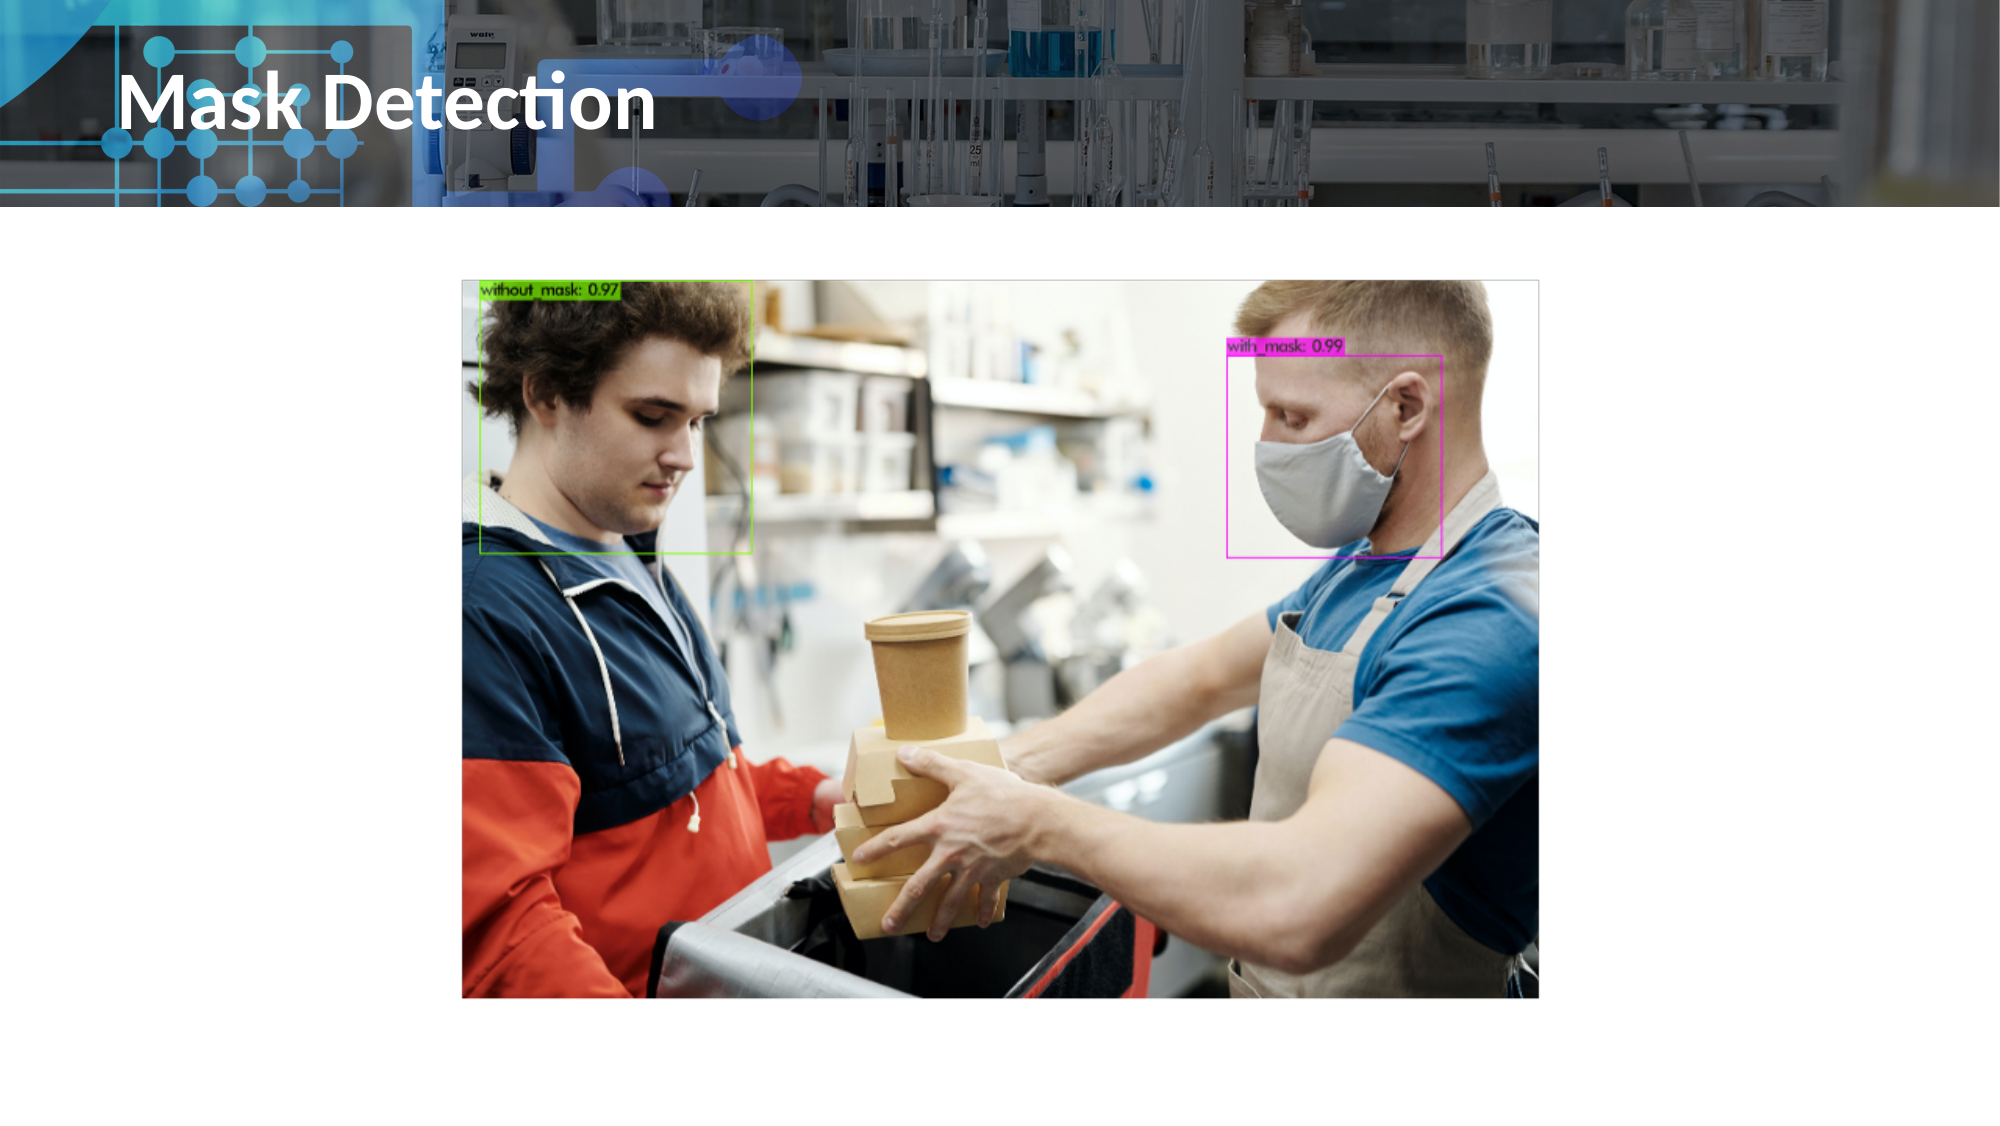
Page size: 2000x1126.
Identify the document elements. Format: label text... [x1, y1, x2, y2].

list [452, 271, 1547, 1008]
picture [0, 0, 2000, 1125]
title Mask Detection [99, 31, 1900, 163]
